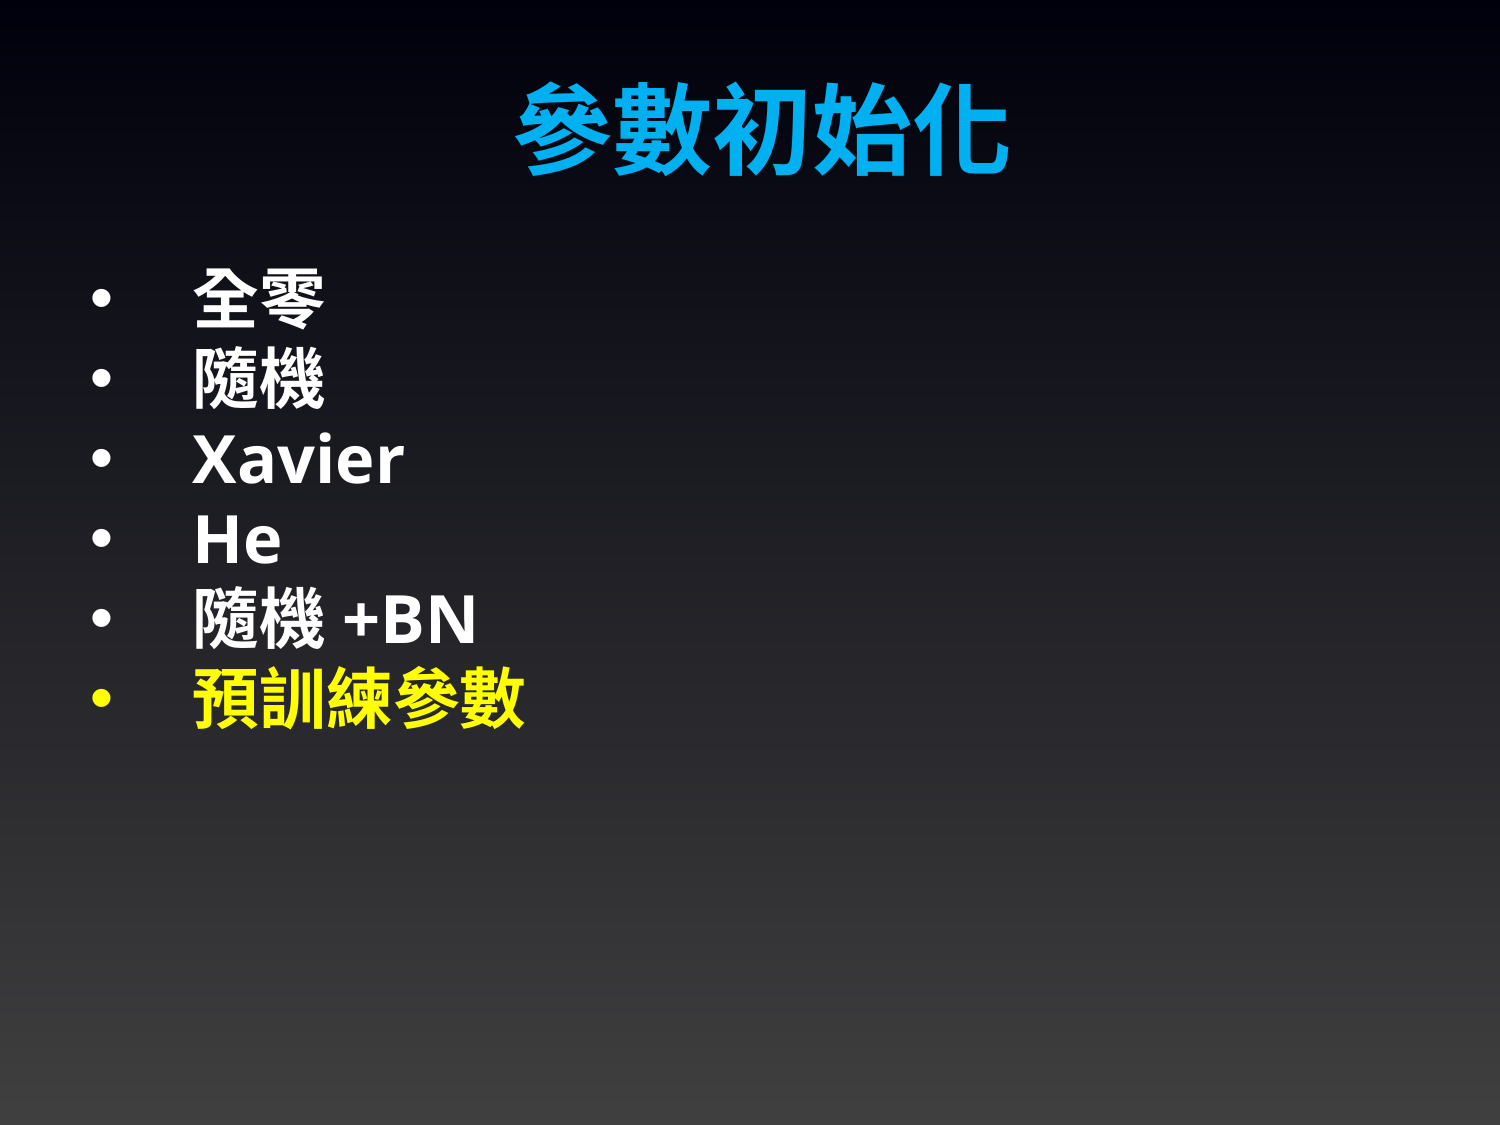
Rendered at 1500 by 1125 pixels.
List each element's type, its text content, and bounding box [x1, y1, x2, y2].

text_box 參數初始化 [162, 39, 1363, 202]
text_box 全零 隨機 Xavier He 隨機+BN 預訓練參數 [74, 249, 1425, 745]
